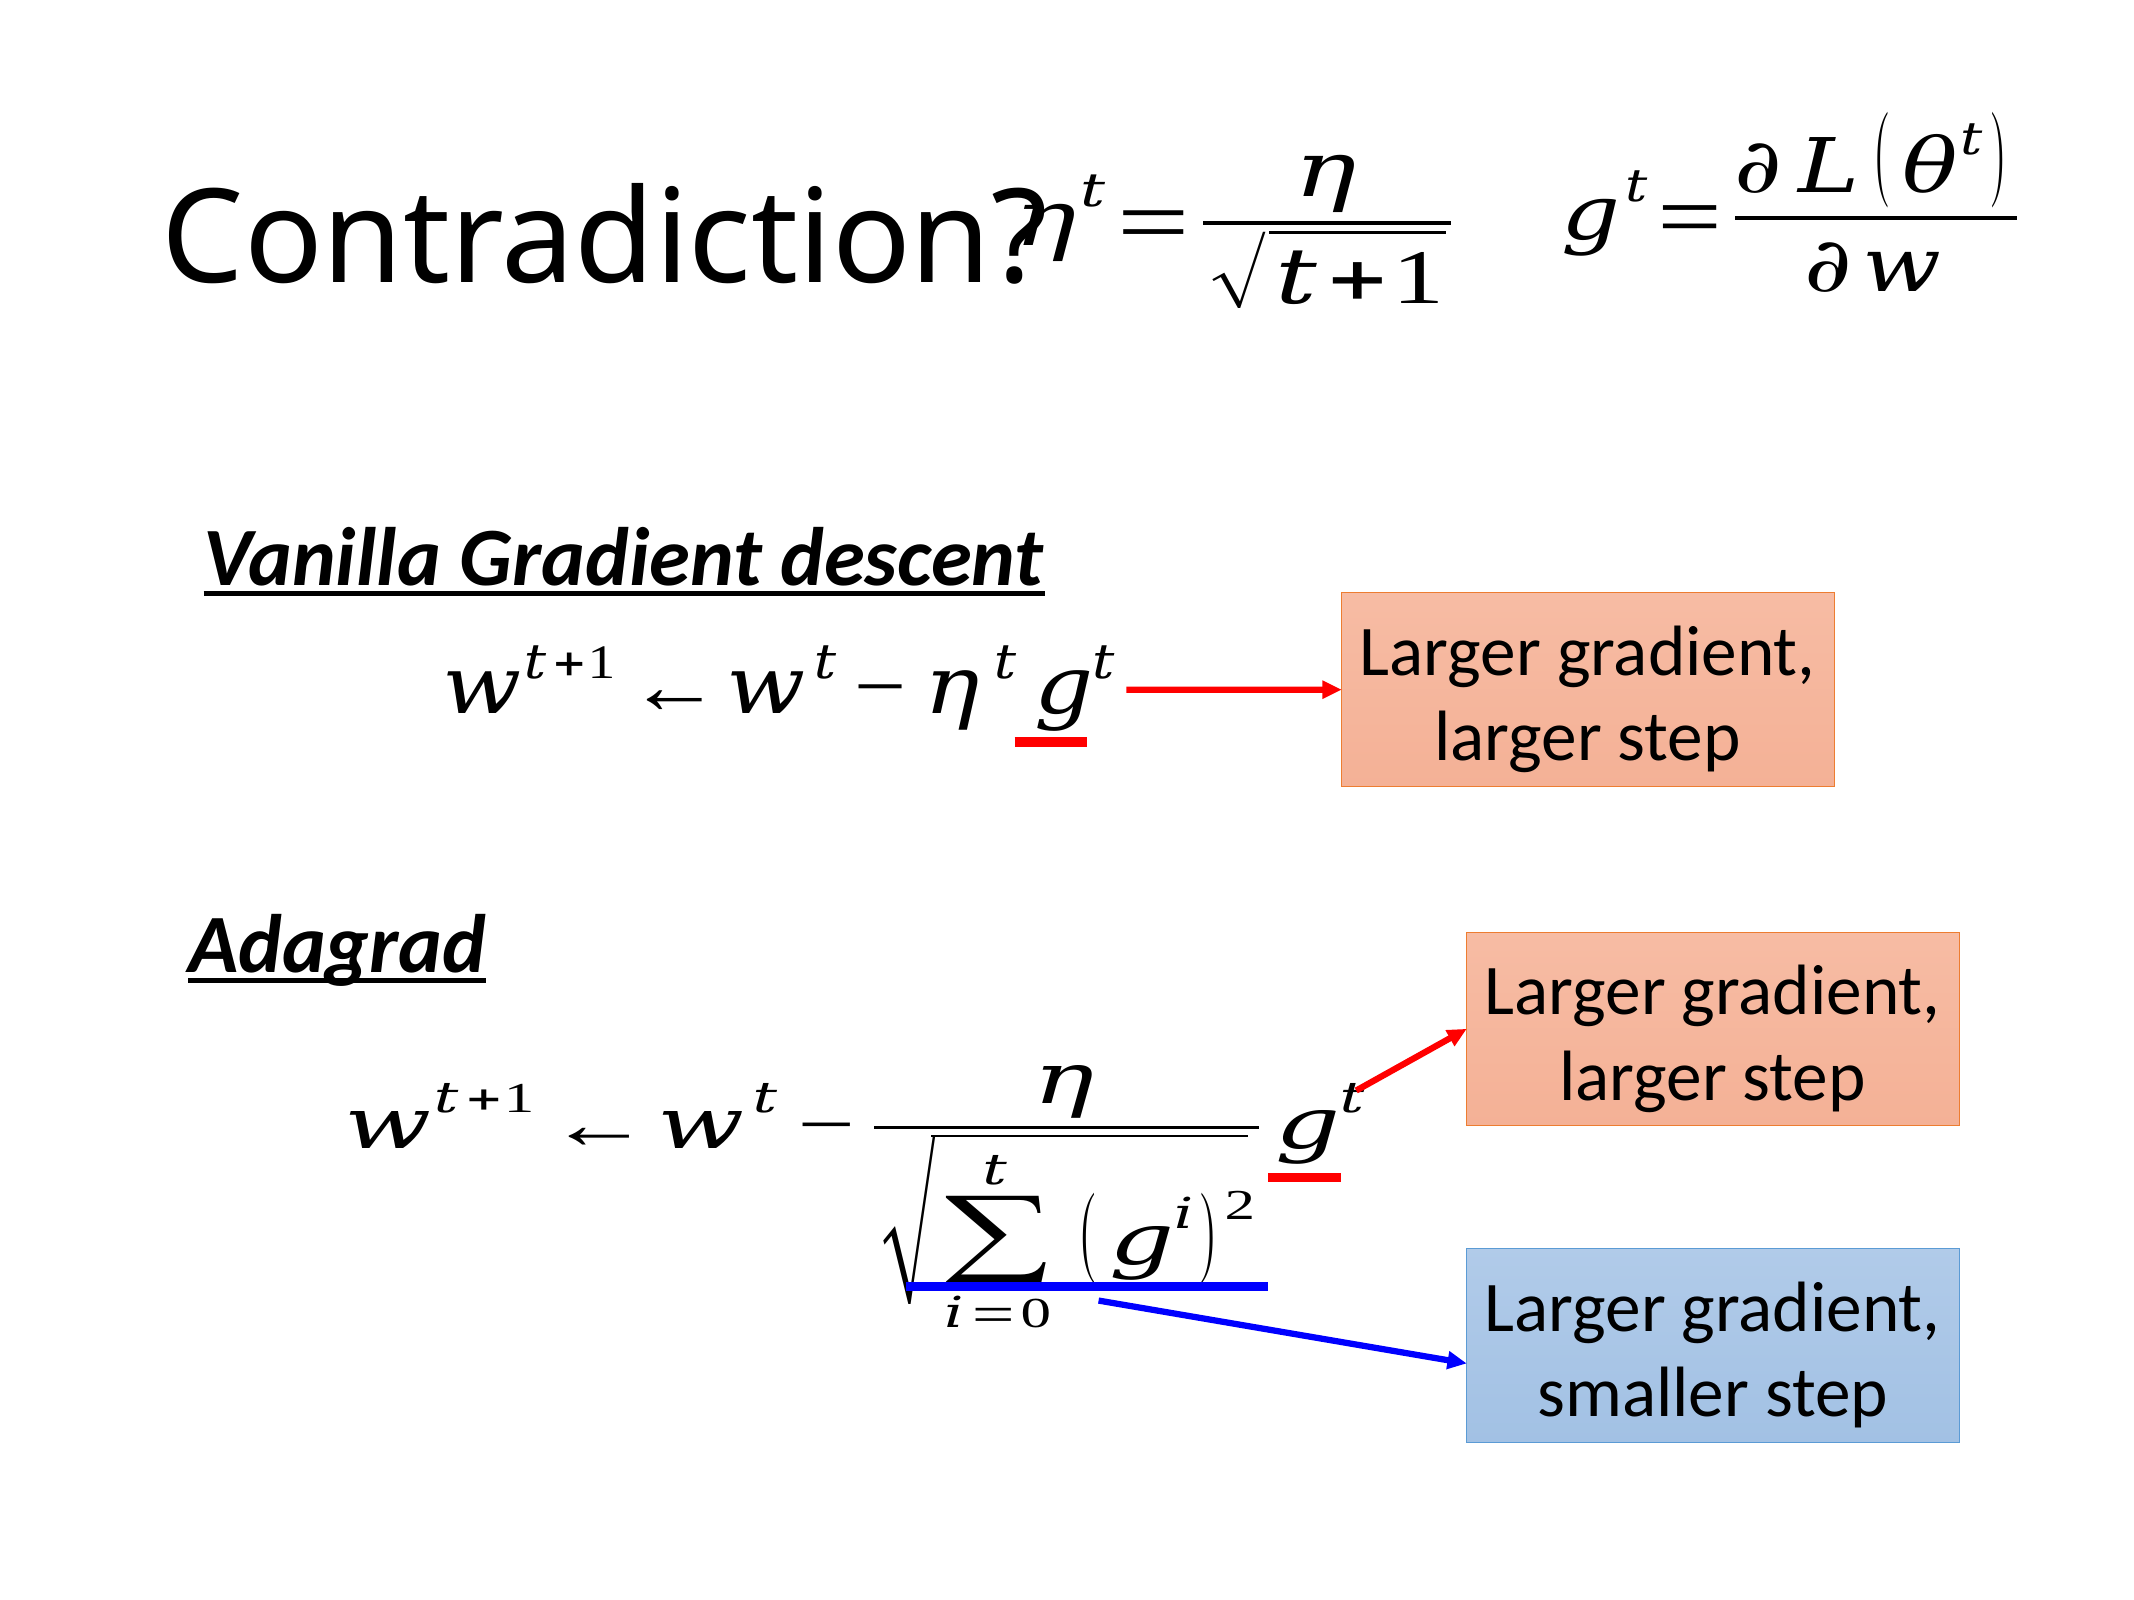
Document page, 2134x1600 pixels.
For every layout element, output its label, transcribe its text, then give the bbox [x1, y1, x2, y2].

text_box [1098, 1300, 1467, 1364]
text_box Adagrad [146, 882, 528, 997]
text_box Larger gradient, smaller step [1466, 1248, 1960, 1443]
text_box Larger gradient, larger step [1466, 932, 1960, 1126]
text_box Larger gradient, larger step [1341, 592, 1835, 787]
text_box Vanilla Gradient descent [160, 494, 1088, 609]
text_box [1356, 1029, 1467, 1091]
title Contradiction? [146, 85, 1987, 395]
